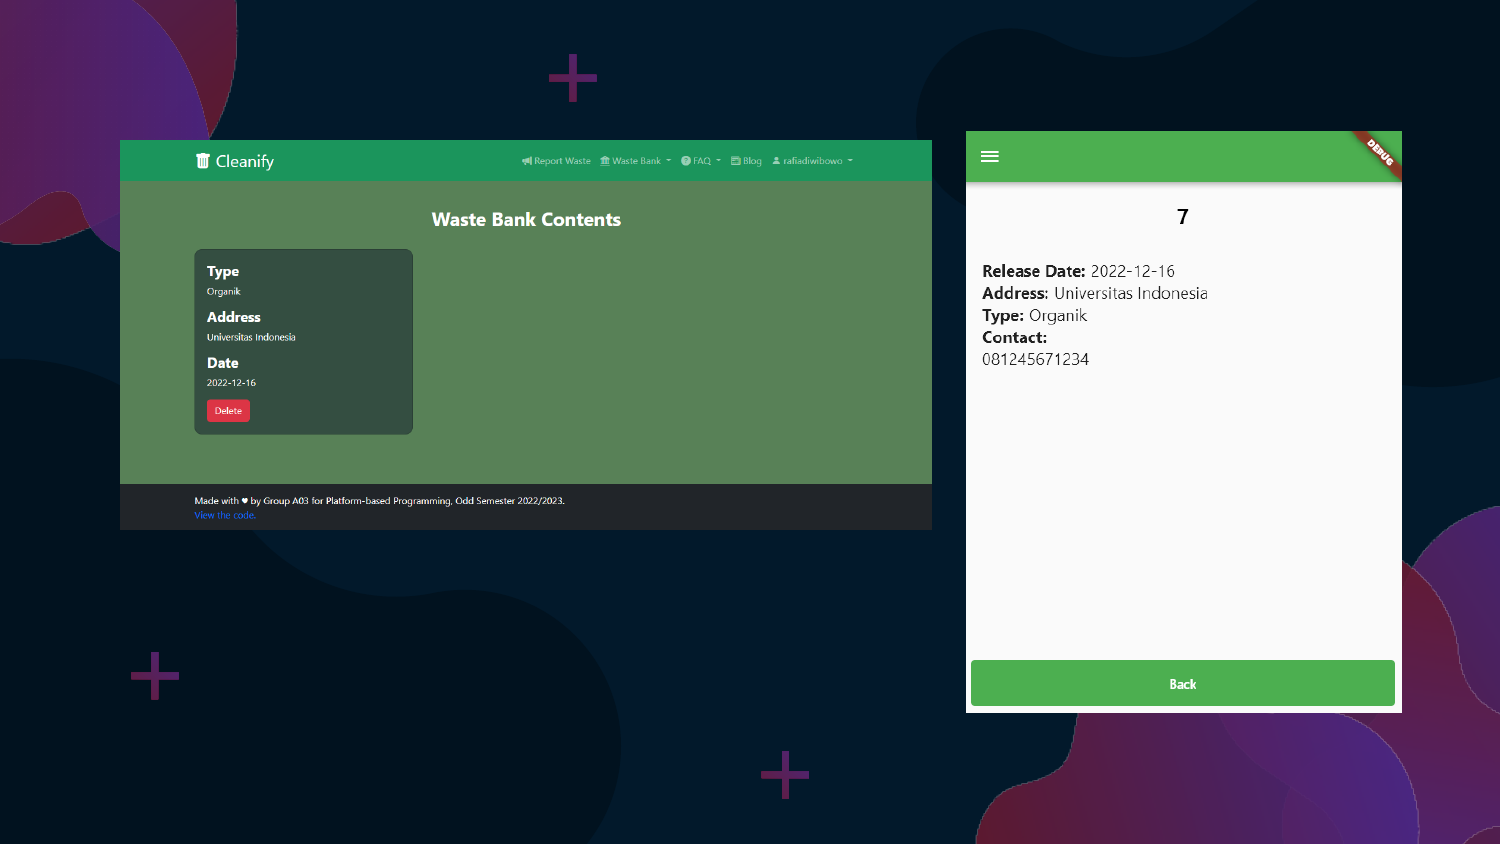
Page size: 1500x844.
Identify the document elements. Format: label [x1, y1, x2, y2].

picture [936, 131, 1500, 844]
picture [0, 0, 932, 530]
picture [1413, 496, 1500, 568]
